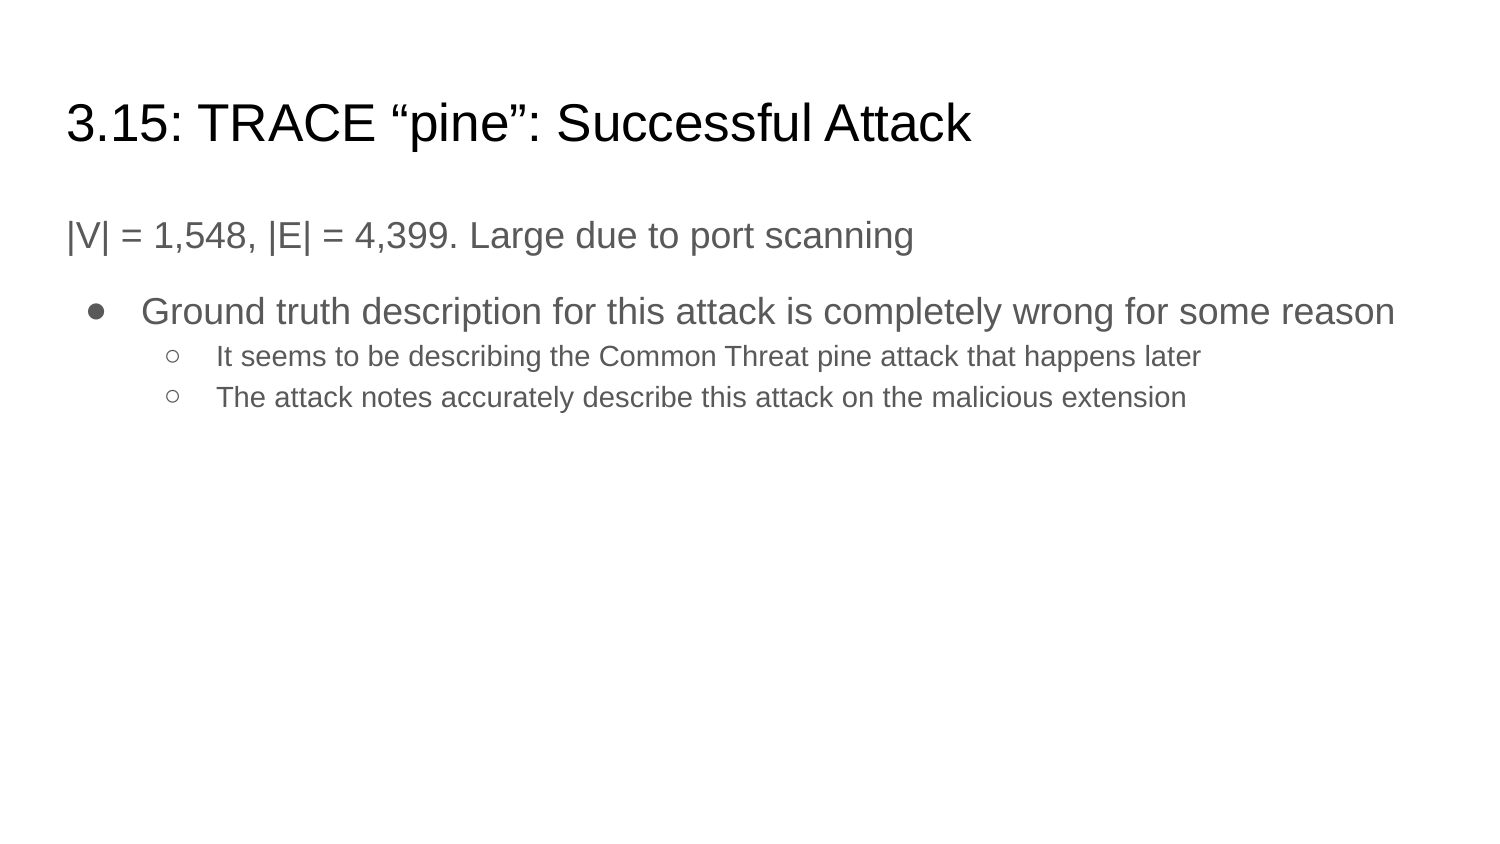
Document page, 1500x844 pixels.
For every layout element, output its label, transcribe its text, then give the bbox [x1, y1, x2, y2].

list |V| = 1,548, |E| = 4,399. Large due to port scanning Ground truth description for this attack is completely wrong for some reason It seems to be describing the Common Threat pine attack that happens later The attack notes accurately describe this attack on the malicious extension [51, 189, 1449, 750]
title 3.15: TRACE “pine”: Successful Attack [51, 72, 1449, 167]
